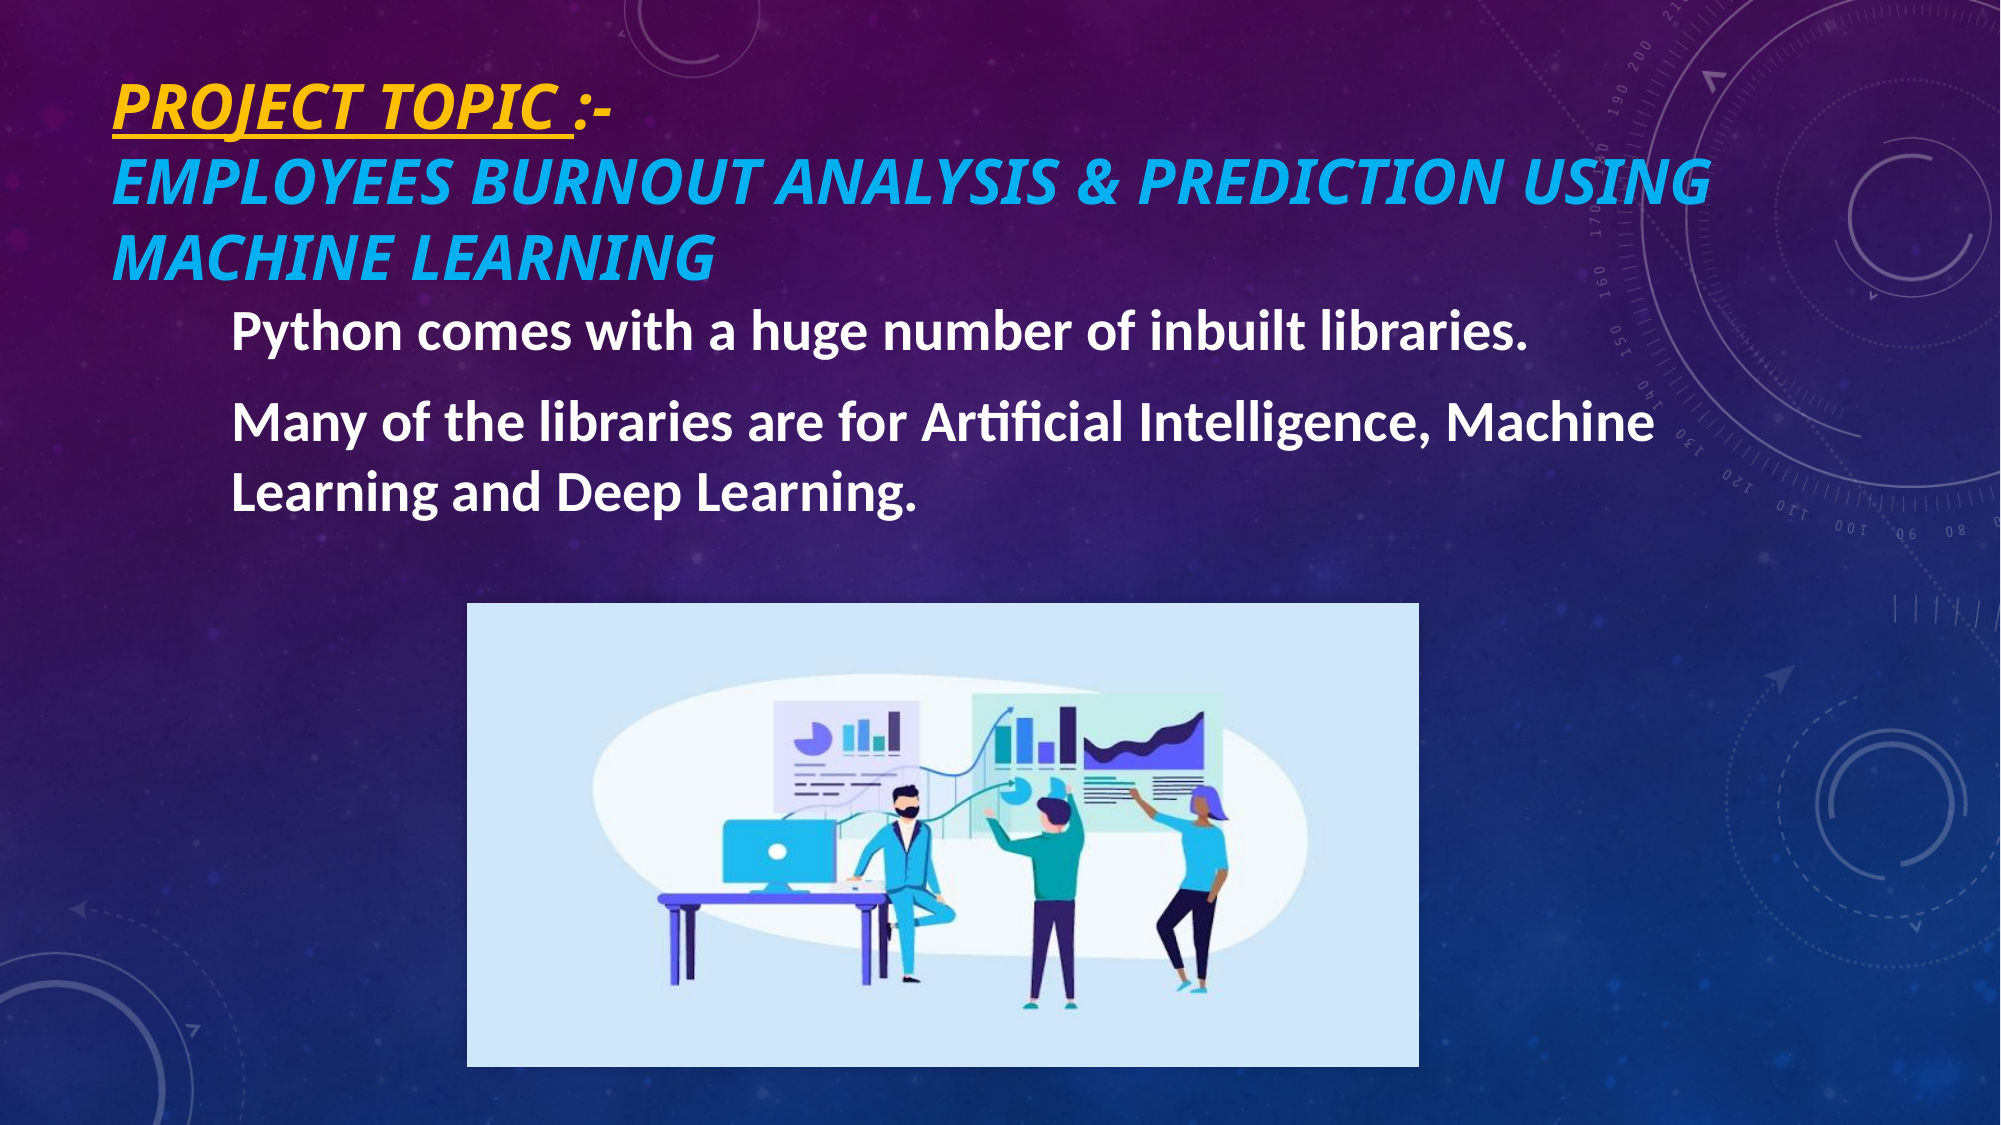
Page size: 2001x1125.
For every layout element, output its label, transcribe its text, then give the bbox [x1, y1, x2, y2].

picture [0, 0, 2001, 1125]
title Project topic :- Employees BURNOUT Analysis & prediction Using machine learning [96, 58, 216, 301]
list Python comes with a huge number of inbuilt libraries. Many of the libraries are for Artificial Intelligence, Machine Learning and Deep Learning. [216, 0, 1878, 894]
